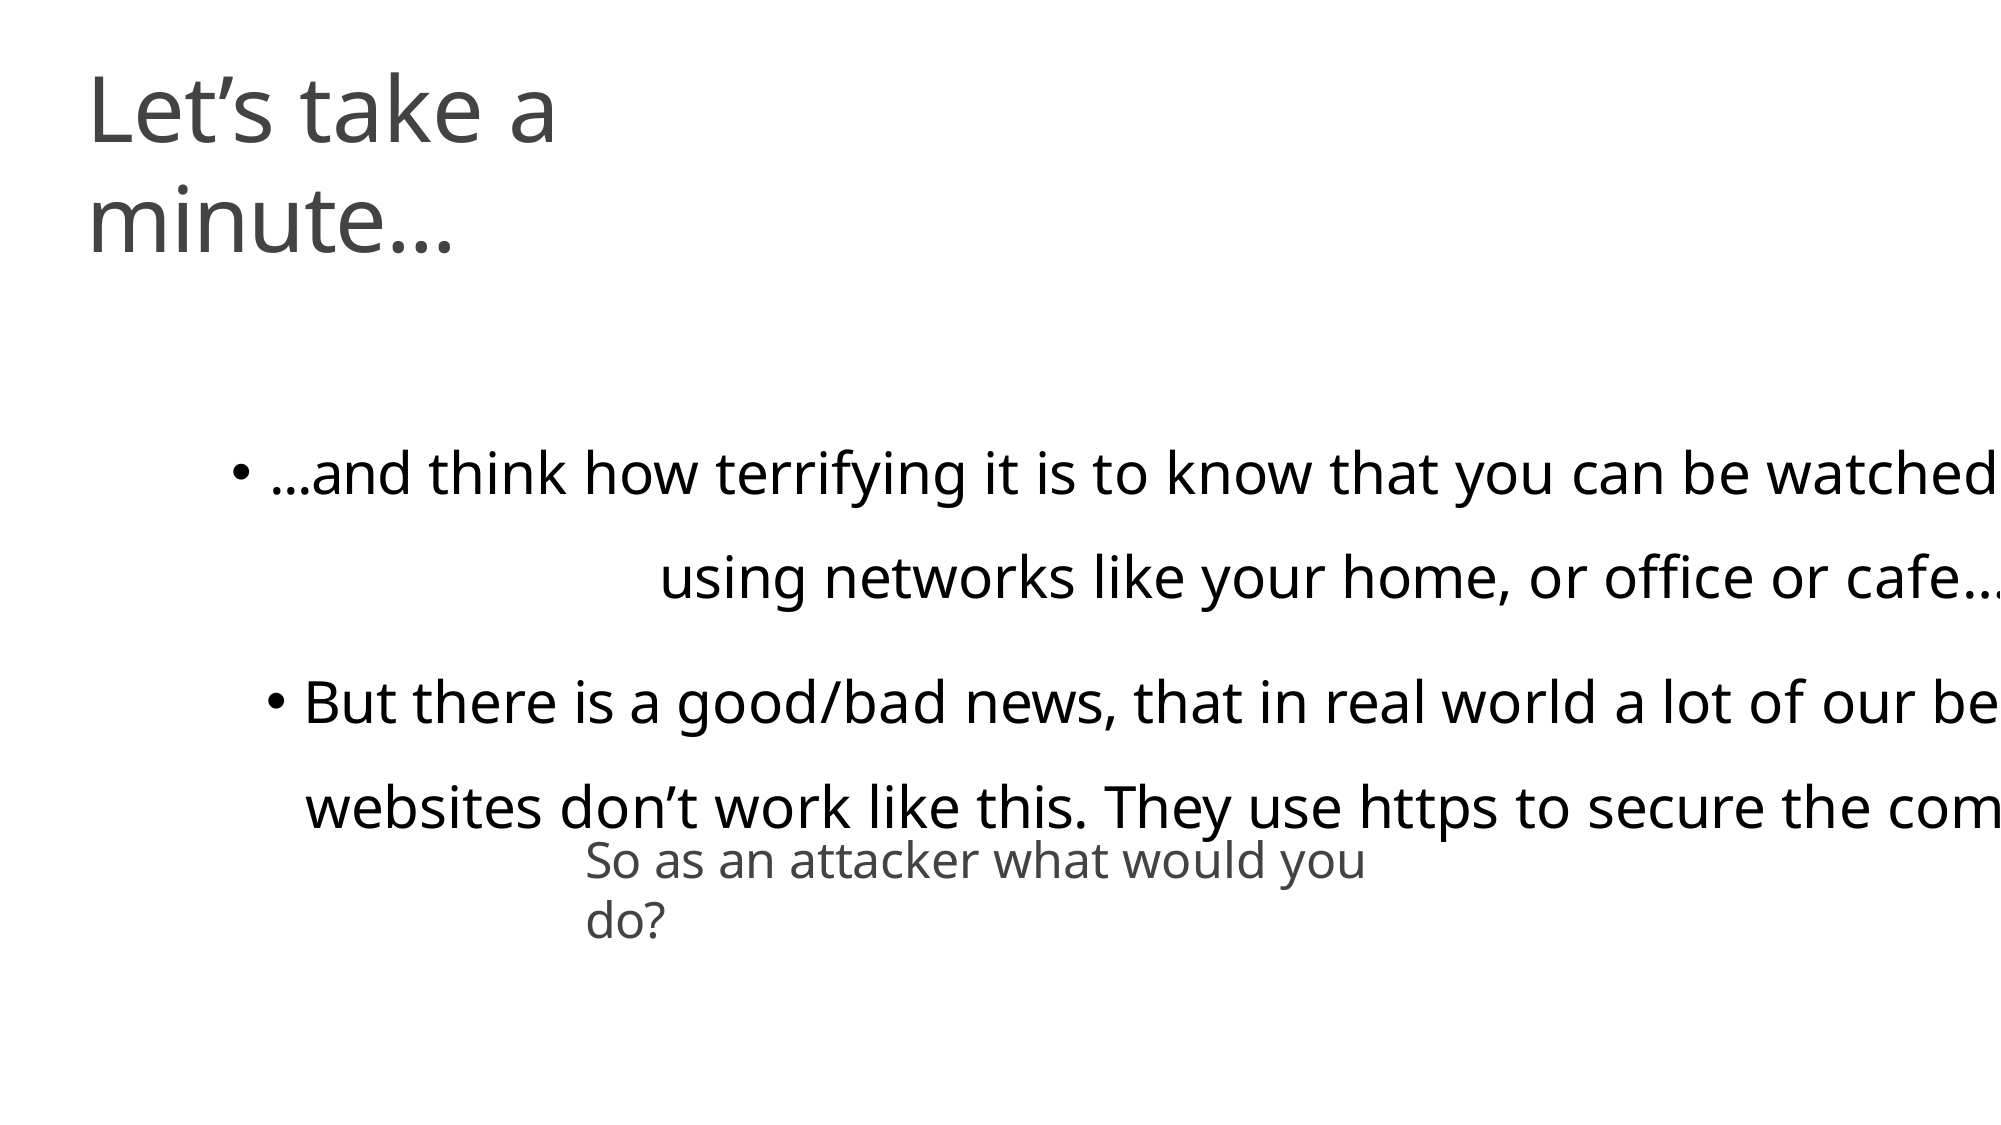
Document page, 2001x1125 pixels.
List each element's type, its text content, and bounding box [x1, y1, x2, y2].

title Let’s take a minute... [84, 48, 786, 272]
list ...and think how terrifying it is to know that you can be watched so easily while using networks like your home, or office or cafe… But there is a good/bad news, that in real world a lot of our beloved known websites don’t work like this. They use https to secure the communication… [183, 399, 2000, 1040]
text_box So as an attacker what would you do? [583, 825, 1417, 949]
